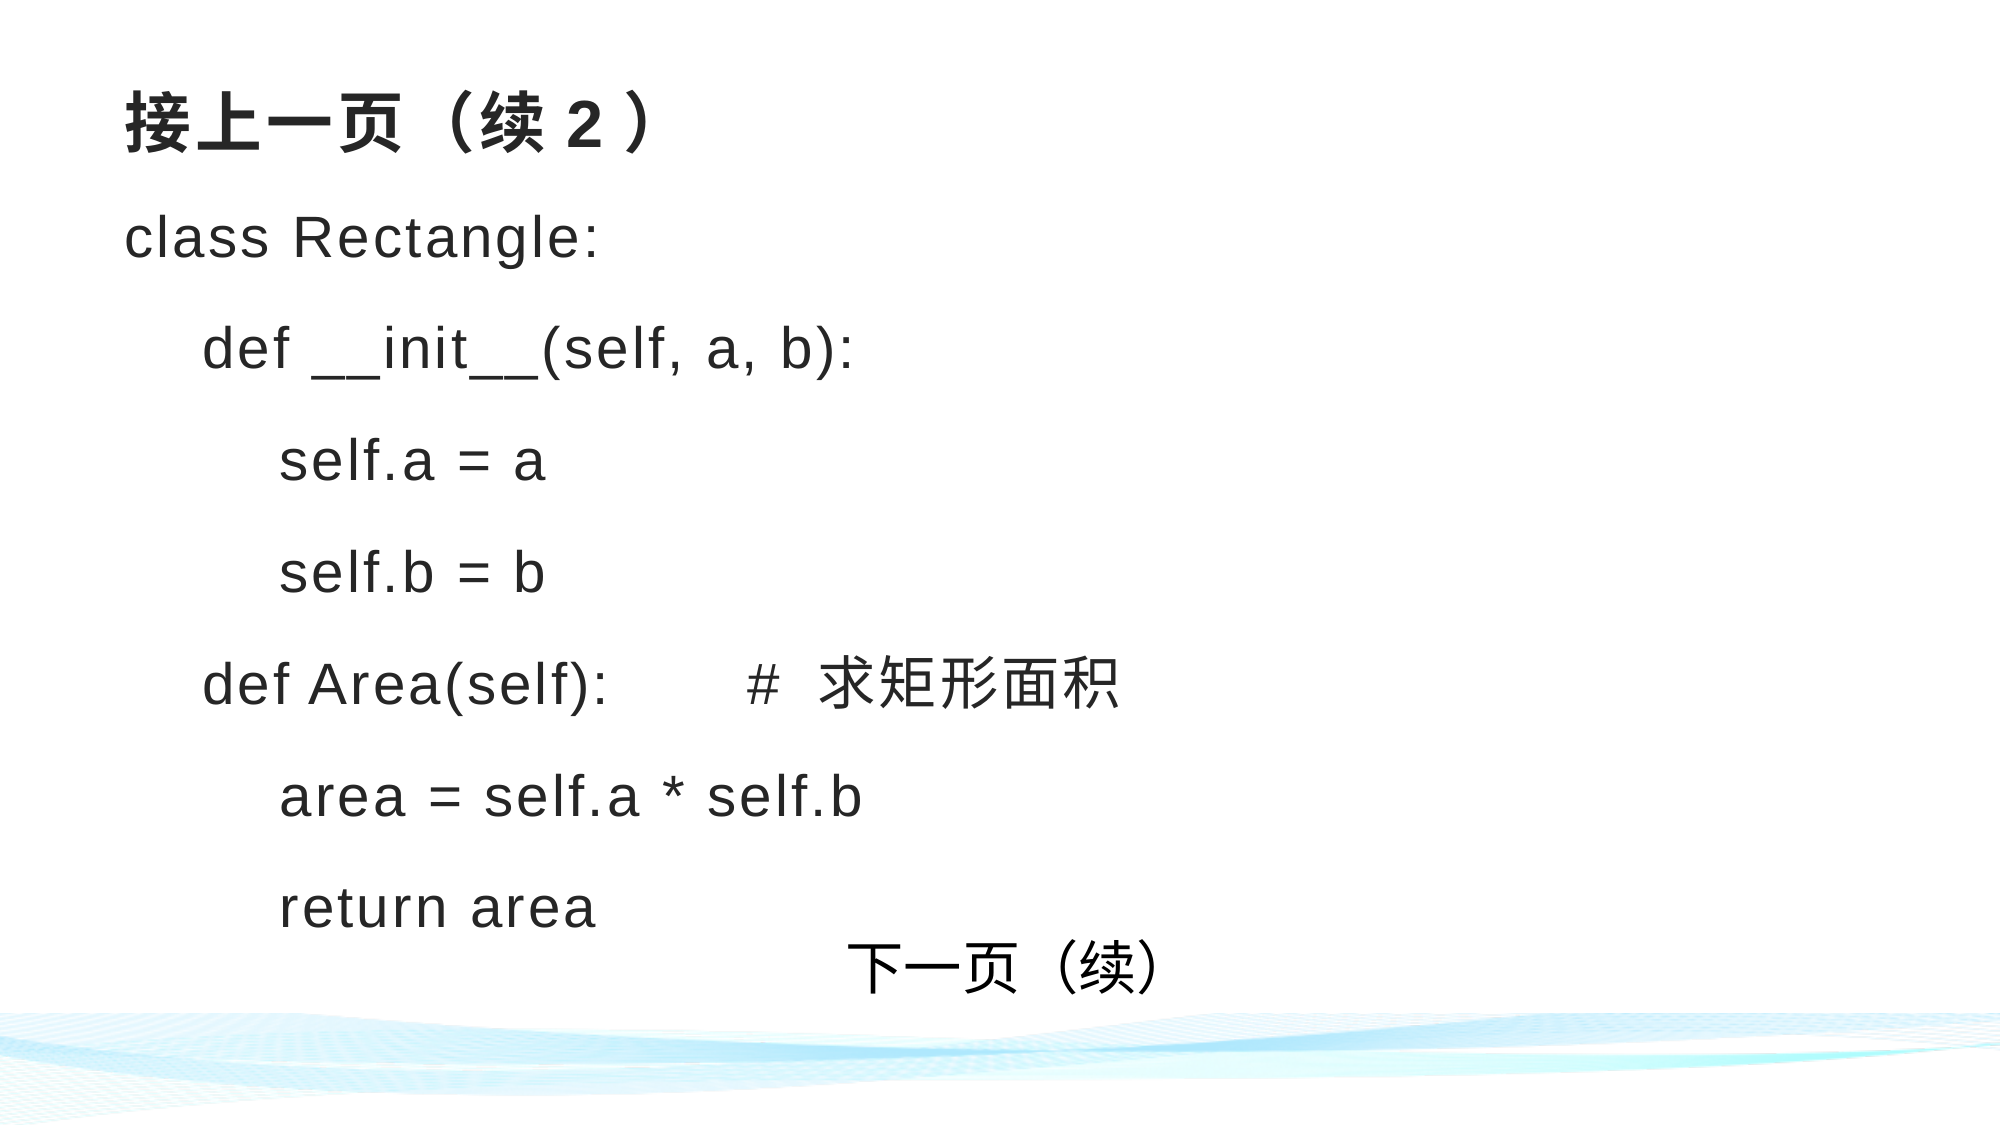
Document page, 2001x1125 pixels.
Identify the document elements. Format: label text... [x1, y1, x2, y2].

title 接上一页（续2） [109, 72, 1891, 169]
list class Rectangle: def __init__(self, a, b): self.a = a self.b = b def Area(self): # 求矩形面积 area = self.a * self.b return area [109, 170, 1891, 1041]
picture [0, 1013, 2000, 1125]
text_box 下一页（续） [830, 924, 1319, 1009]
